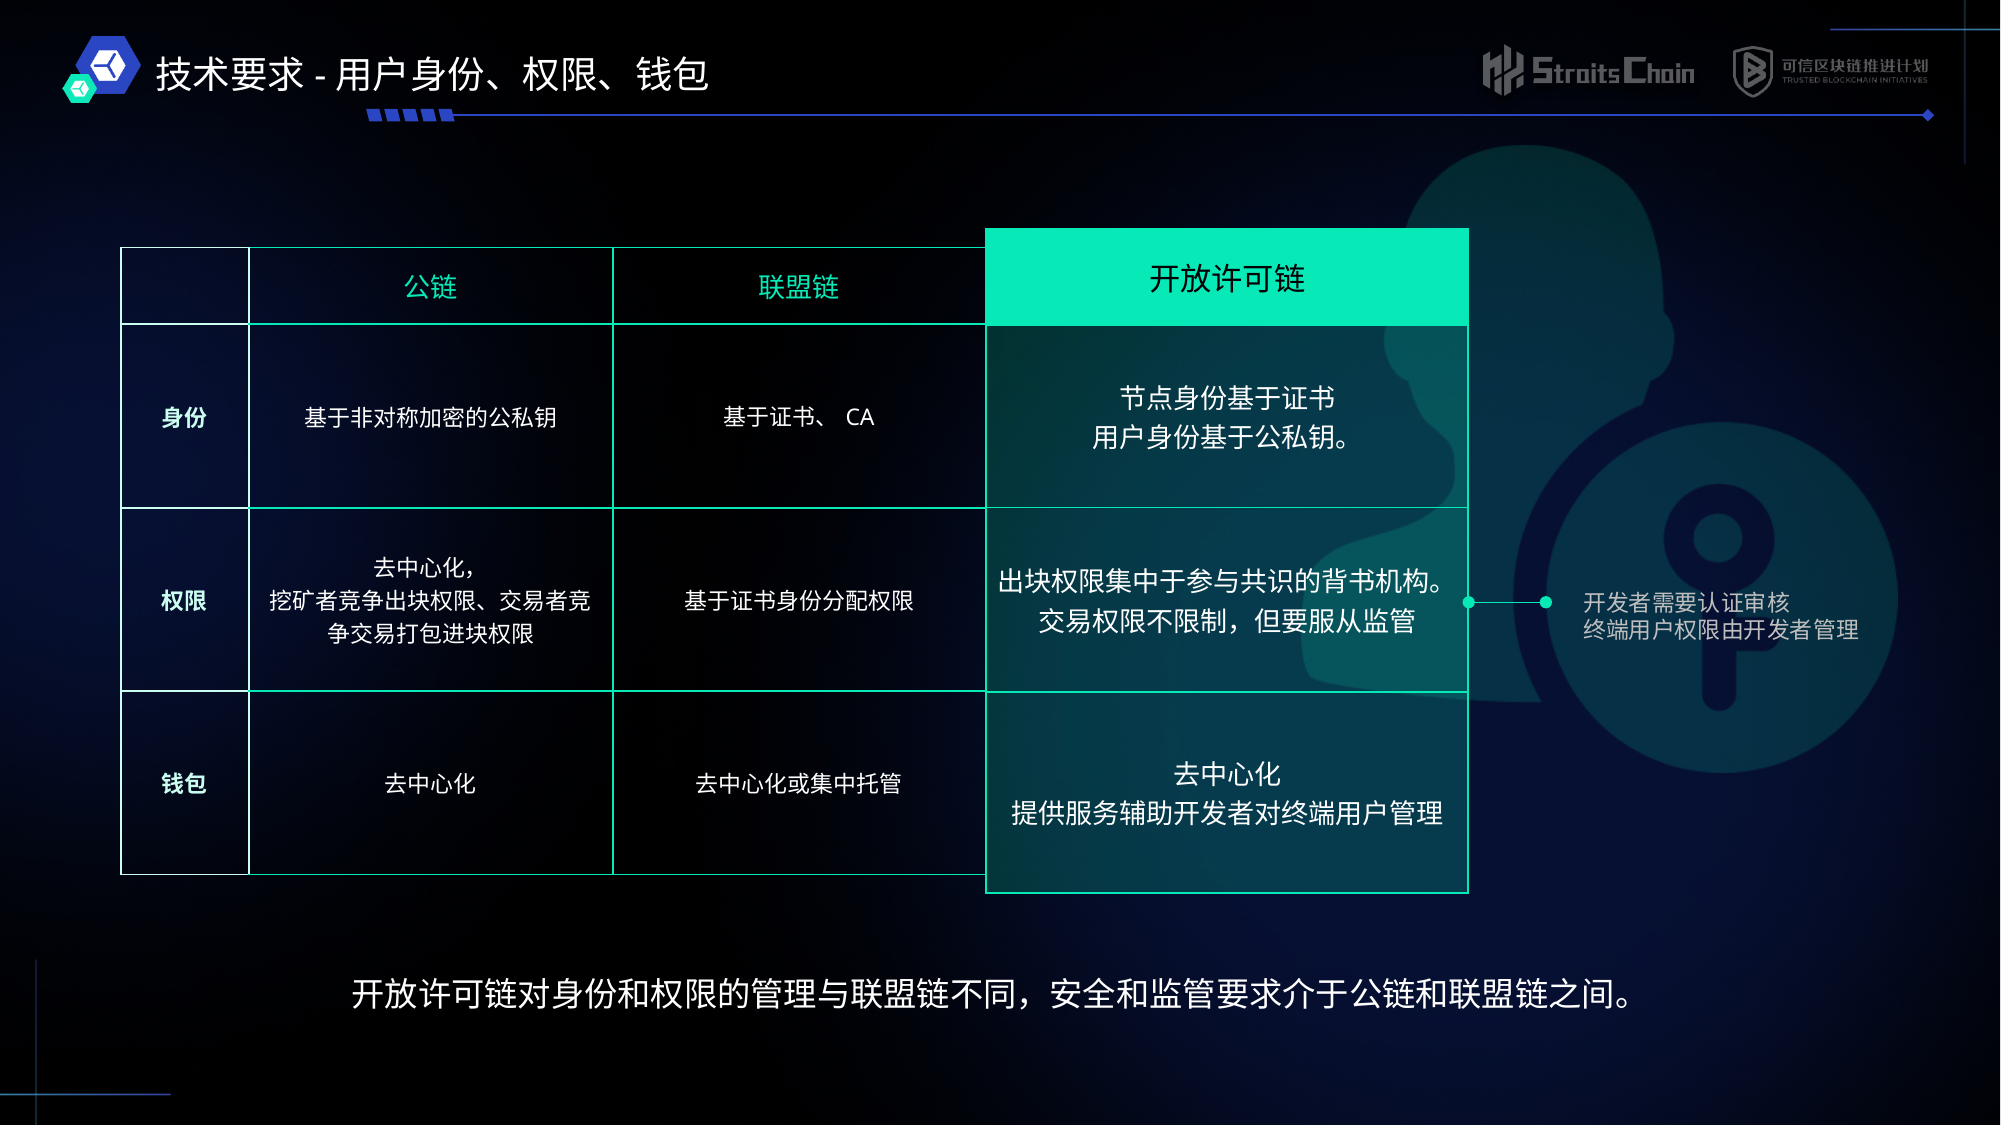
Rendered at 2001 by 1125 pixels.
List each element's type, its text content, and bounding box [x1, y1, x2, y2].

table_cell 基于证书身份分配权限 [614, 509, 985, 690]
table_cell 去中心化， 挖矿者竞争出块权限、交易者竞争交易打包进块权限 [250, 509, 612, 690]
picture [0, 0, 2001, 1125]
table_cell 基于证书、CA [614, 325, 985, 507]
table_cell 去中心化 提供服务辅助开发者对终端用户管理 [987, 693, 1467, 892]
table_header 开放许可链 [987, 230, 1301, 324]
table_cell 身份 [122, 325, 248, 507]
table_header 公链 [250, 248, 612, 323]
table_cell 去中心化 [250, 692, 612, 874]
table_cell 去中心化或集中托管 [614, 692, 985, 874]
table_header [122, 248, 248, 323]
table_header 联盟链 [614, 248, 985, 323]
table_cell 节点身份基于证书 用户身份基于公私钥。 [987, 326, 1301, 507]
table_cell 出块权限集中于参与共识的背书机构。 交易权限不限制，但要服从监管 [987, 508, 1301, 691]
table_cell 基于非对称加密的公私钥 [250, 325, 612, 507]
table_cell 权限 [122, 509, 248, 690]
text_box 开放许可链对身份和权限的管理与联盟链不同，安全和监管要求介于公链和联盟链之间。 [103, 958, 1897, 1021]
table_cell 钱包 [122, 692, 248, 874]
text_box 开发者需要认证审核 终端用户权限由开发者管理 [1928, 580, 1935, 651]
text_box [62, 25, 1975, 122]
